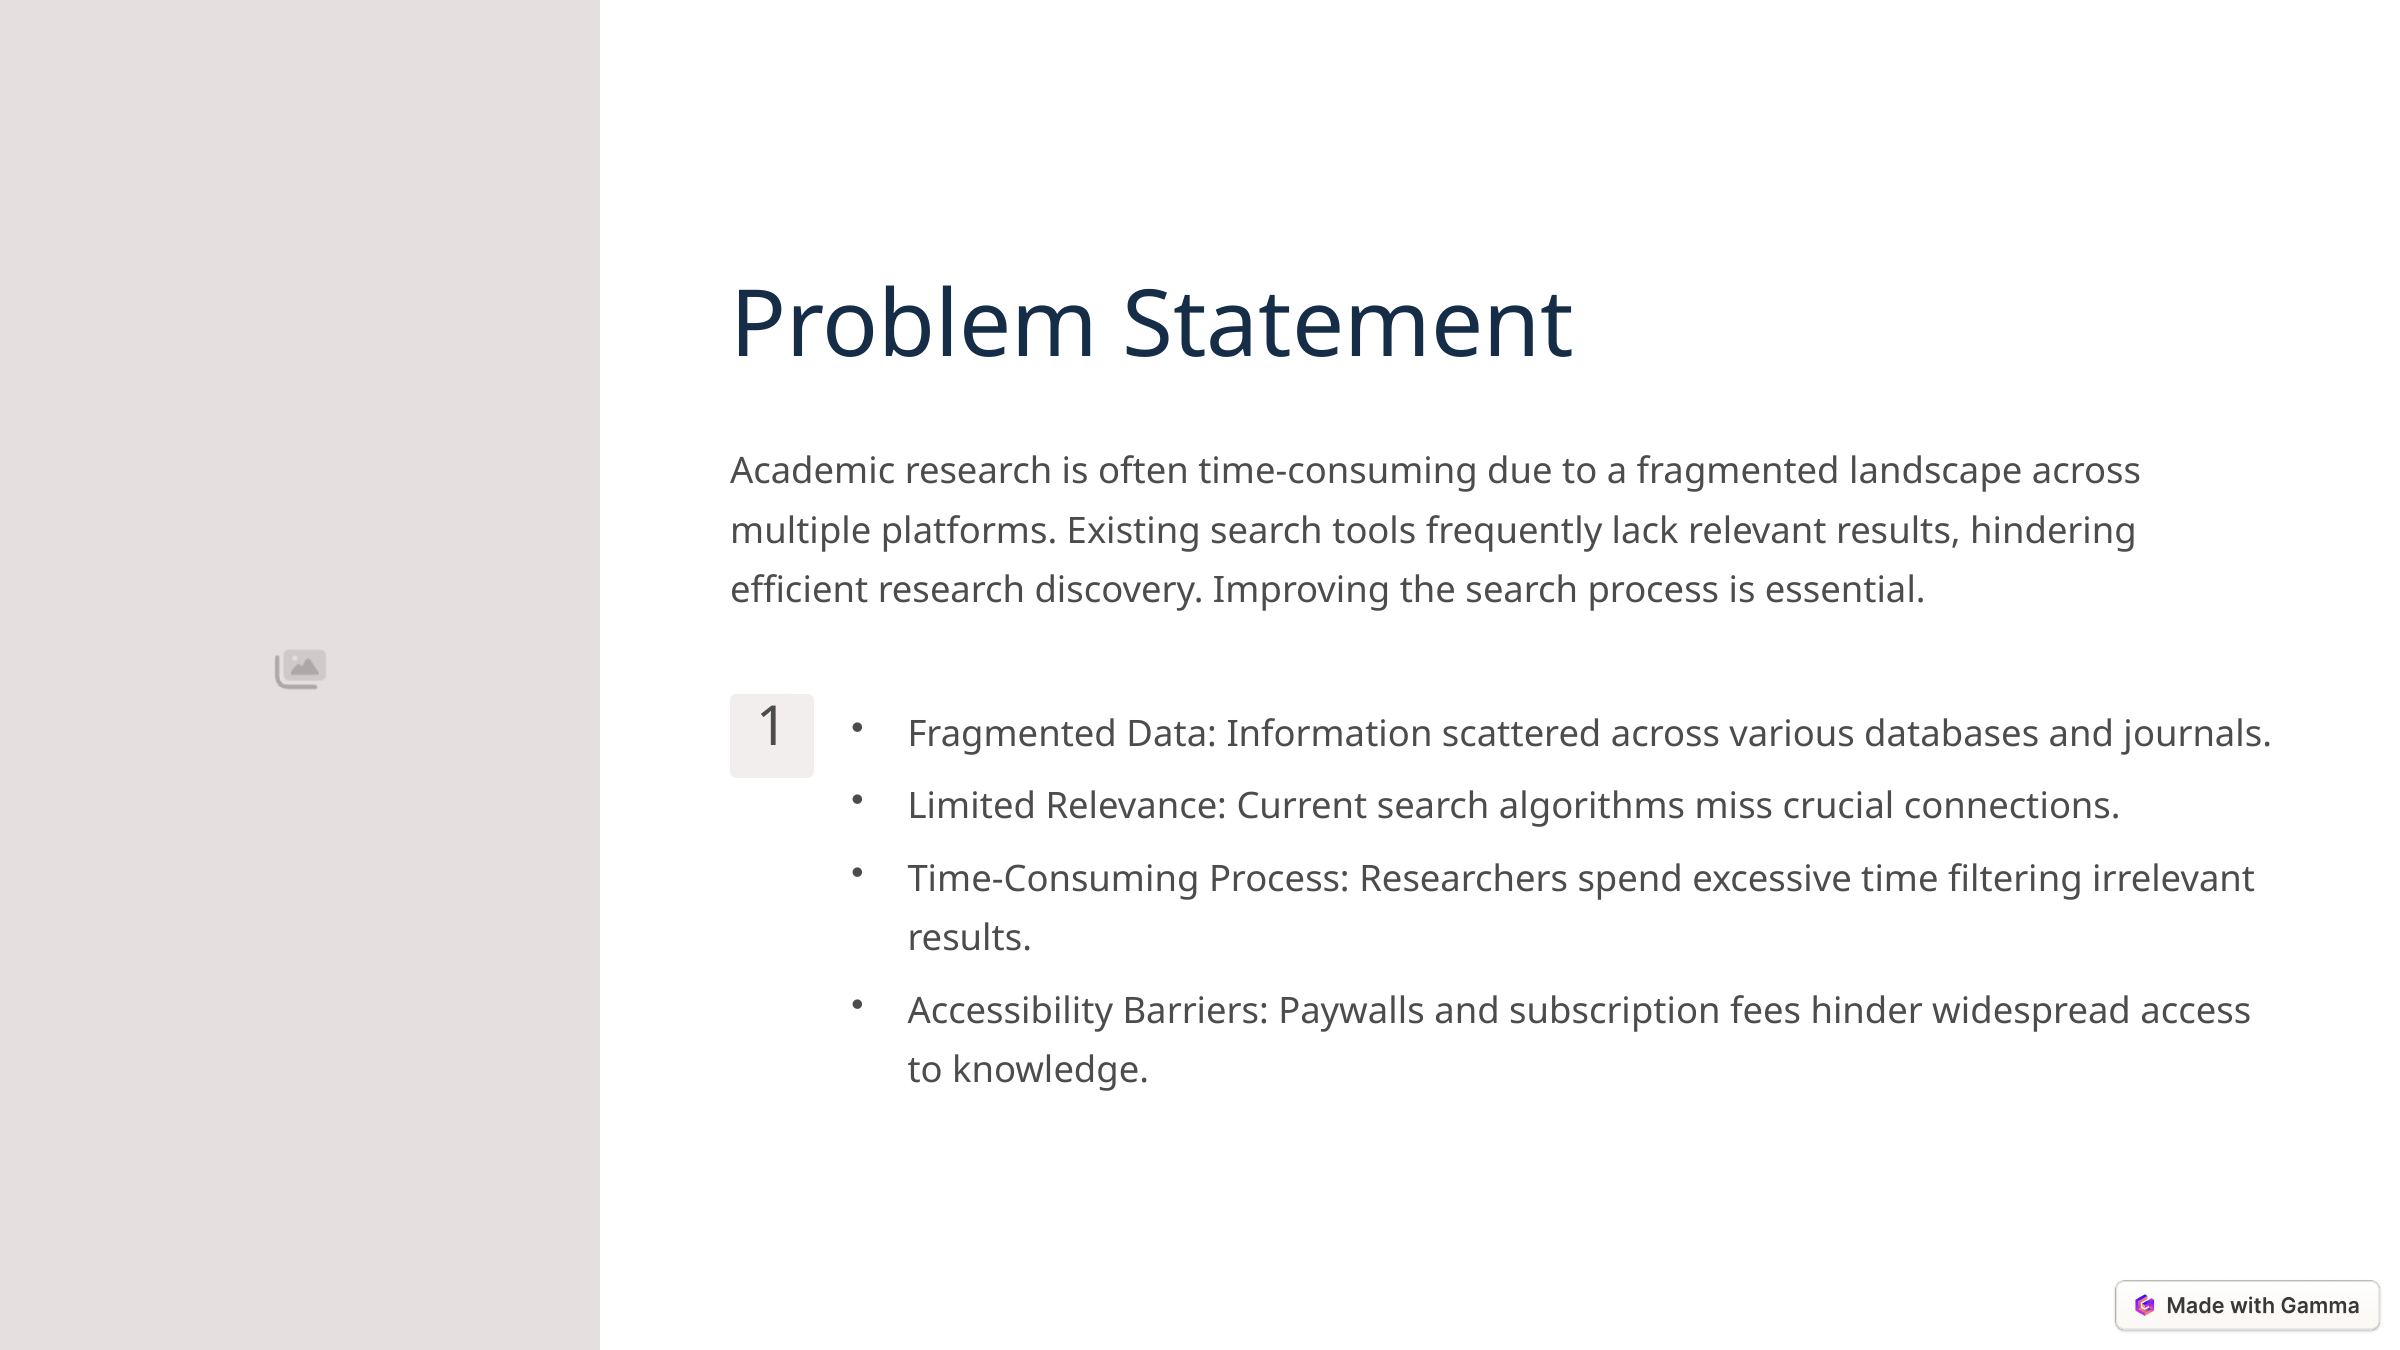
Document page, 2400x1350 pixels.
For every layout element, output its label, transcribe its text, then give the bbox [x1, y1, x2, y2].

text_box 1 [744, 701, 800, 771]
text_box Accessibility Barriers: Paywalls and subscription fees hinder widespread access to knowledge. [851, 971, 2270, 1091]
text_box Problem Statement [730, 259, 1661, 376]
text_box Time-Consuming Process: Researchers spend excessive time filtering irrelevant results. [851, 839, 2270, 959]
text_box Limited Relevance: Current search algorithms miss crucial connections. [851, 766, 2270, 827]
text_box Academic research is often time-consuming due to a fragmented landscape across multiple platforms. Existing search tools frequently lack relevant results, hindering efficient research discovery. Improving the search process is essential. [730, 431, 2270, 611]
picture [0, 0, 600, 1350]
text_box [730, 693, 814, 778]
text_box Fragmented Data: Information scattered across various databases and journals. [851, 694, 2270, 754]
picture [2106, 1271, 2389, 1339]
